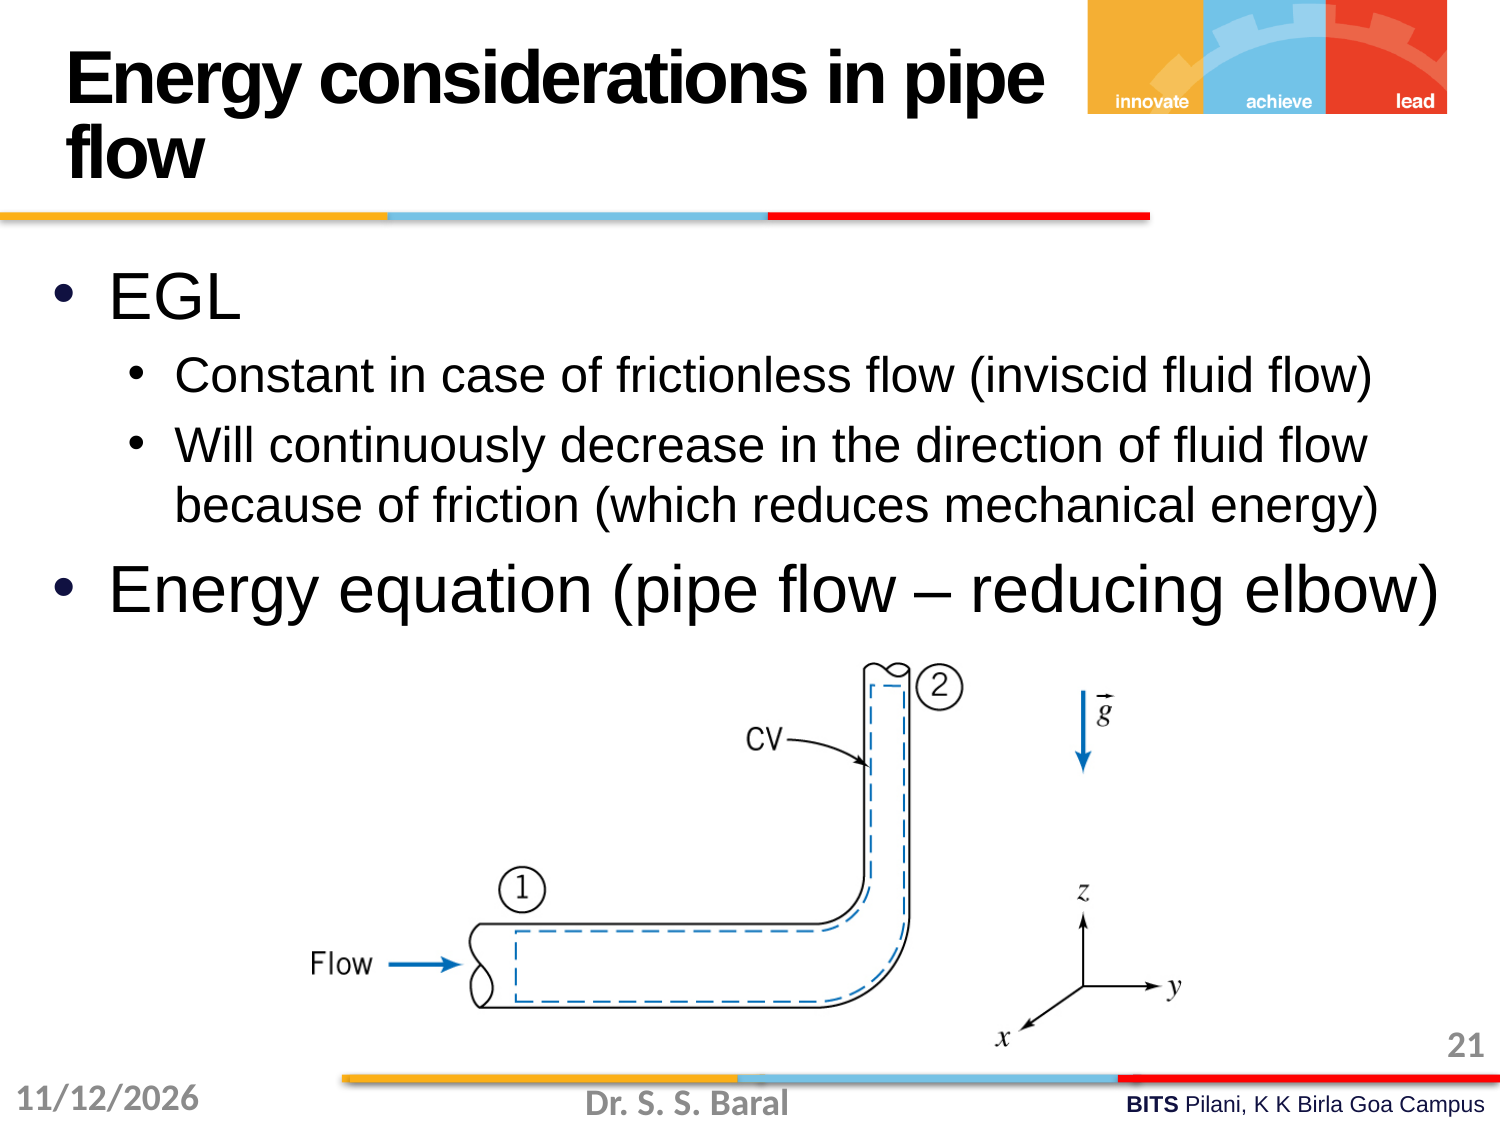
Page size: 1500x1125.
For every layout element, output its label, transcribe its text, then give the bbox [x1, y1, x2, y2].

footer Dr. S. S. Baral [487, 1074, 888, 1125]
list EGL Constant in case of frictionless flow (inviscid fluid flow) Will continuously decrease in the direction of fluid flow because of friction (which reduces mechanical energy) Energy equation (pipe flow – reducing elbow) [37, 245, 1463, 1075]
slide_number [0, 1065, 350, 1125]
picture [312, 662, 1182, 1048]
slide_number 21 [1400, 1012, 1500, 1073]
list Energy considerations in pipe flow [50, 24, 1088, 213]
picture [1087, 0, 1448, 114]
